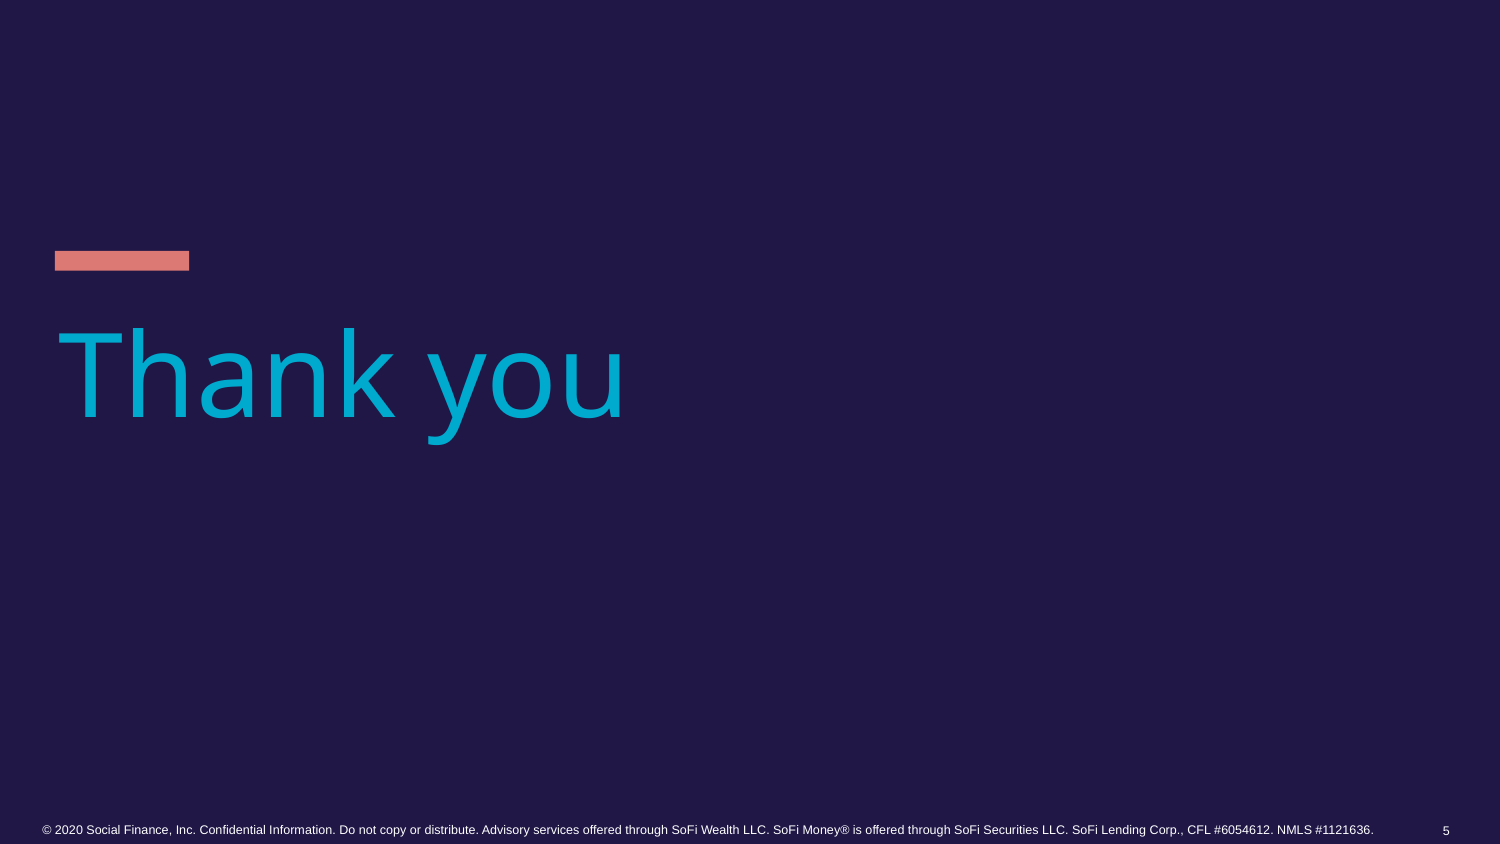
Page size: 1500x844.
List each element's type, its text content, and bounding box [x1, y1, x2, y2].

title Thank you [58, 316, 1449, 445]
